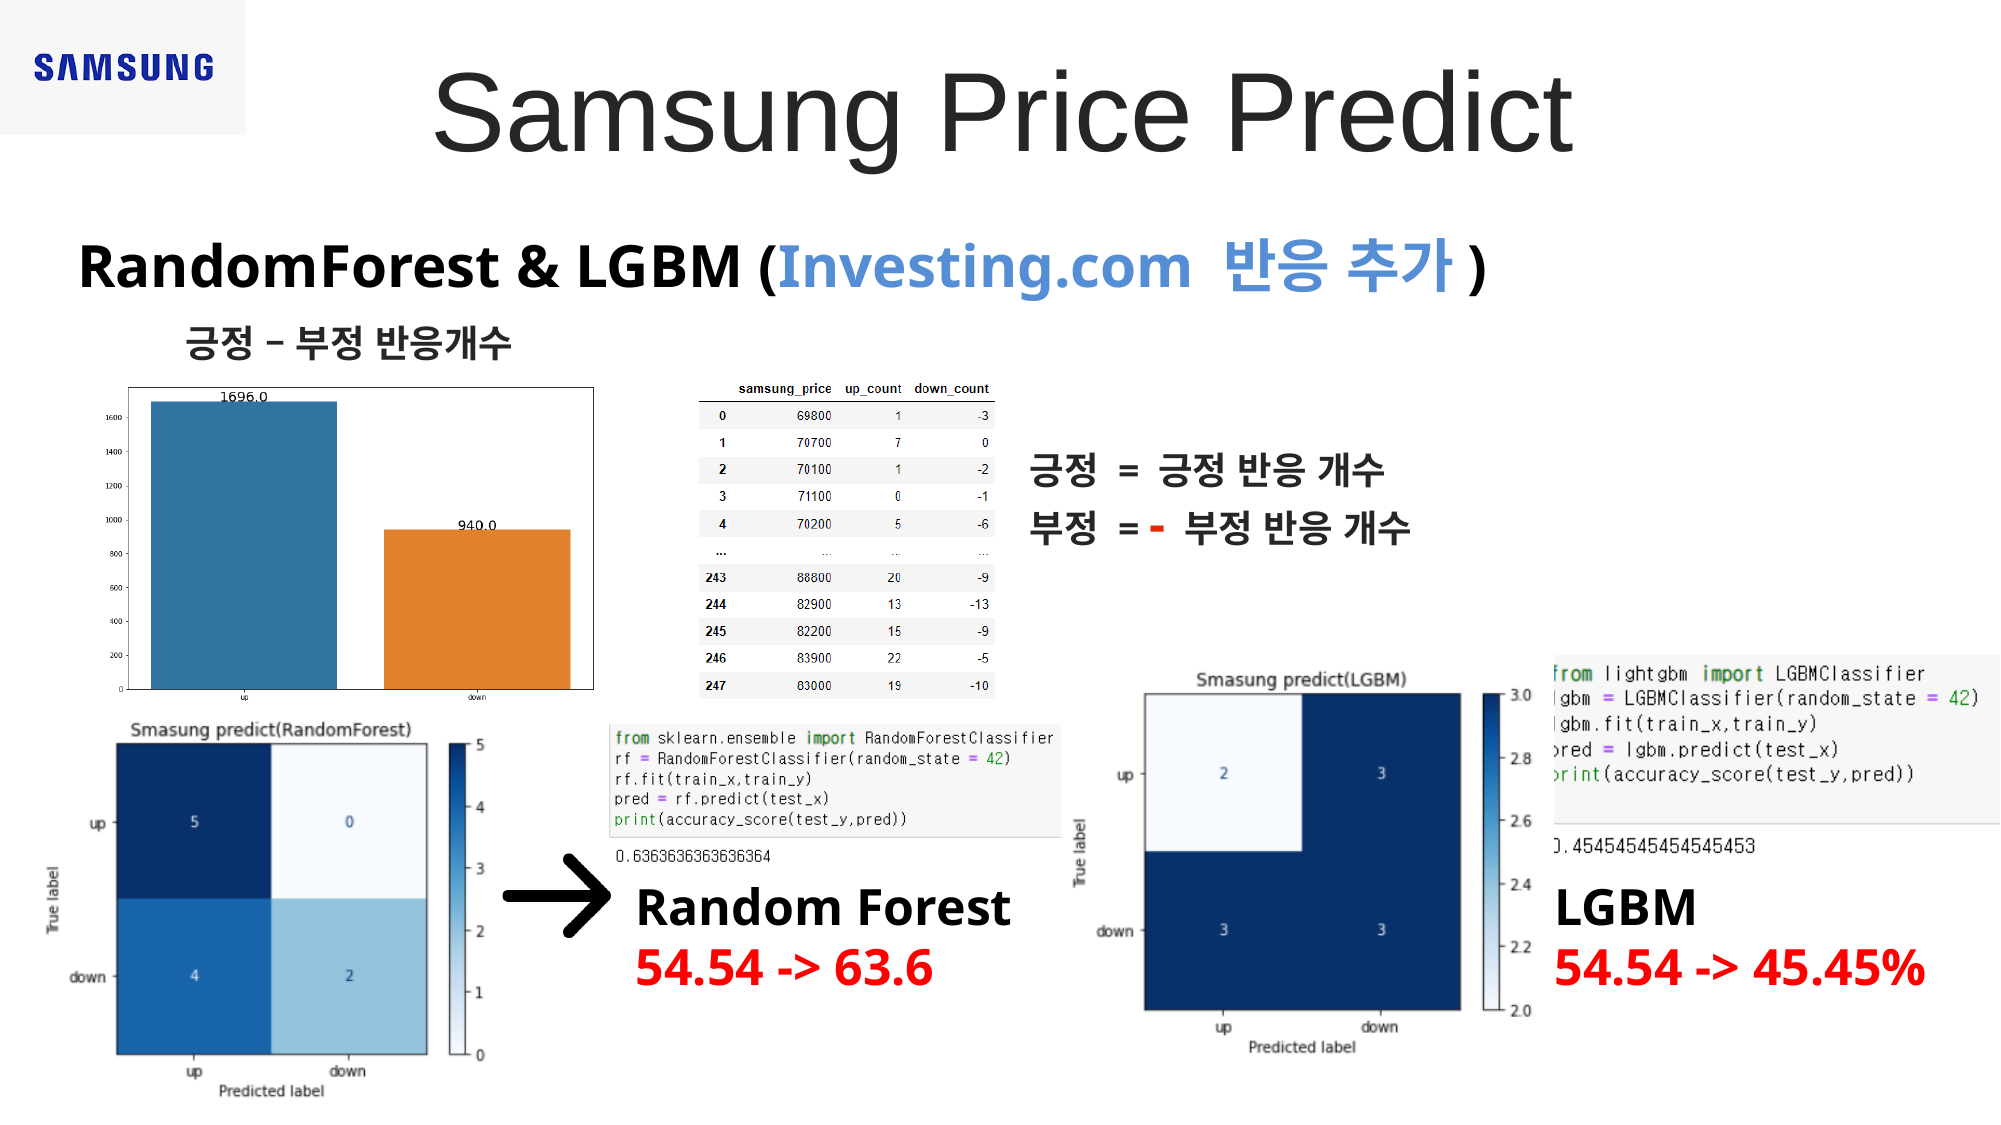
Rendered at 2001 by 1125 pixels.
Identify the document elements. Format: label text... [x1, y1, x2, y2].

picture [97, 379, 602, 707]
list Samsung Price Predict [53, 55, 1952, 175]
picture [0, 0, 246, 135]
text_box 긍정 = 긍정 반응 개수 부정 = - 부정 반응 개수 [1016, 439, 1445, 560]
picture [691, 373, 1016, 707]
text_box Random Forest 54.54 -> 63.6 [621, 868, 1061, 1003]
text_box 긍정 – 부정 반응개수 [136, 312, 563, 373]
picture [19, 655, 2000, 1108]
text_box LGBM 54.54 -> 45.45% [1554, 868, 1981, 1003]
text_box RandomForest & LGBM (Investing.com 반응 추가) [62, 221, 1621, 307]
